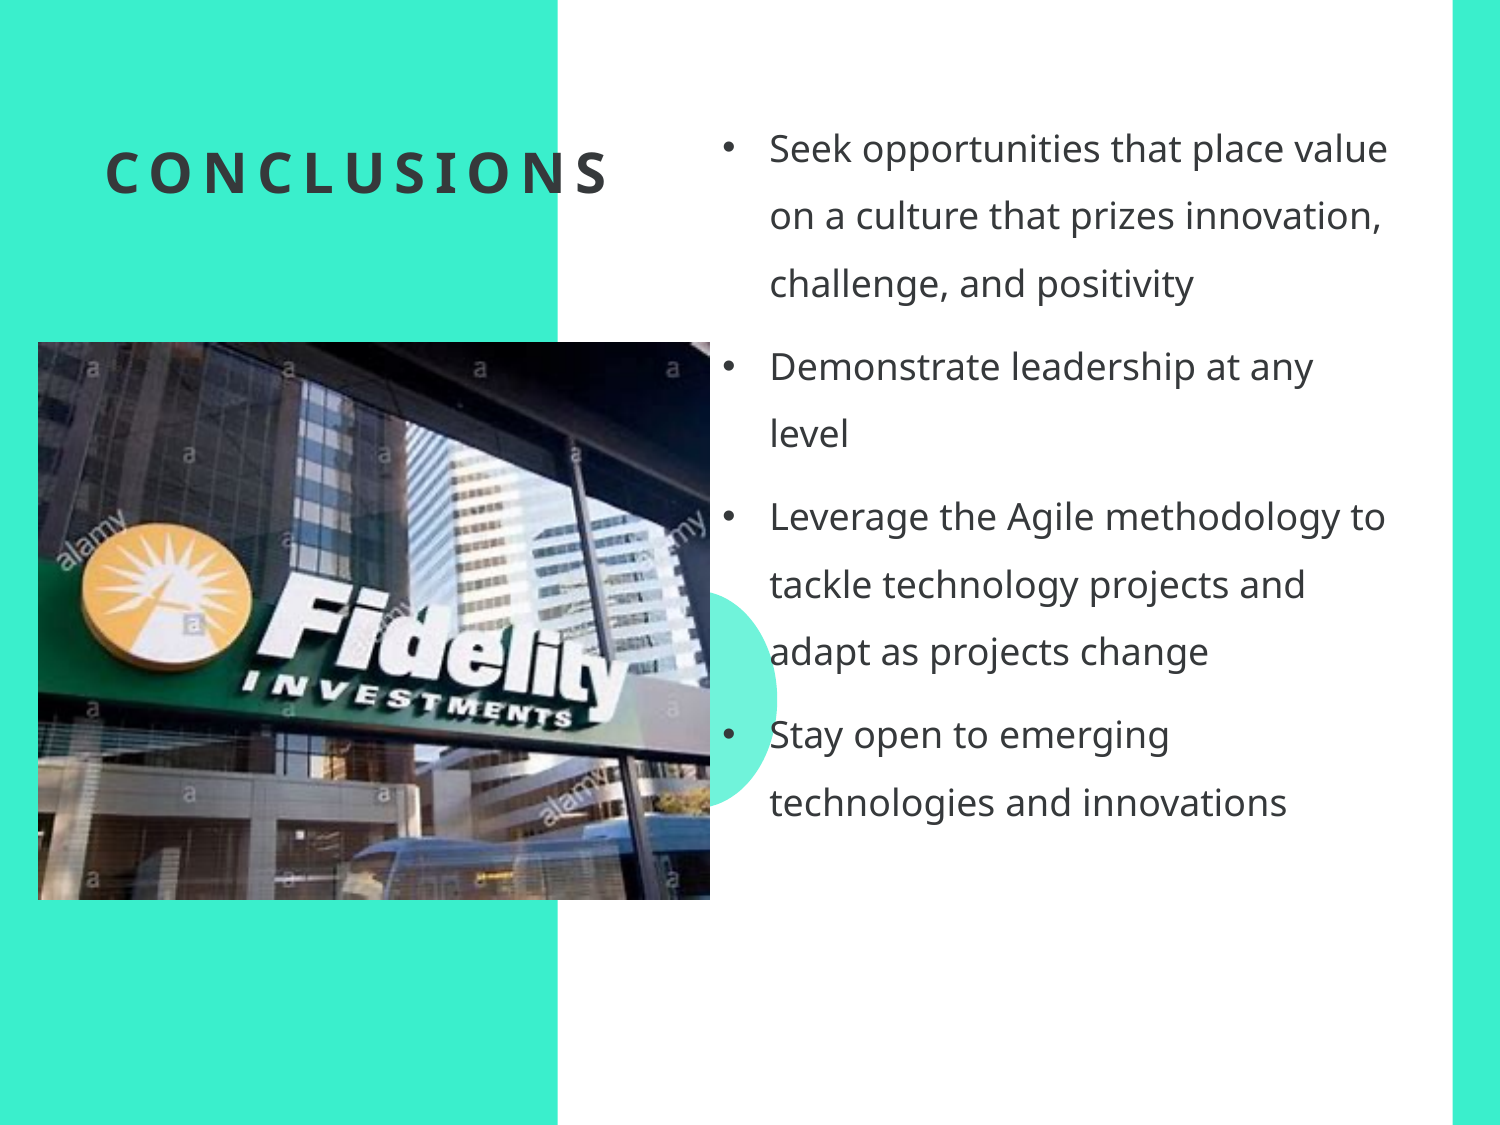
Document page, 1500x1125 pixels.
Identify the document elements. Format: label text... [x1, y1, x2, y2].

title conclusions [104, 145, 716, 267]
list Seek opportunities that place value on a culture that prizes innovation, challenge, and positivity Demonstrate leadership at any level Leverage the Agile methodology to tackle technology projects and adapt as projects change Stay open to emerging technologies and innovations [722, 41, 1396, 798]
picture [38, 342, 710, 902]
